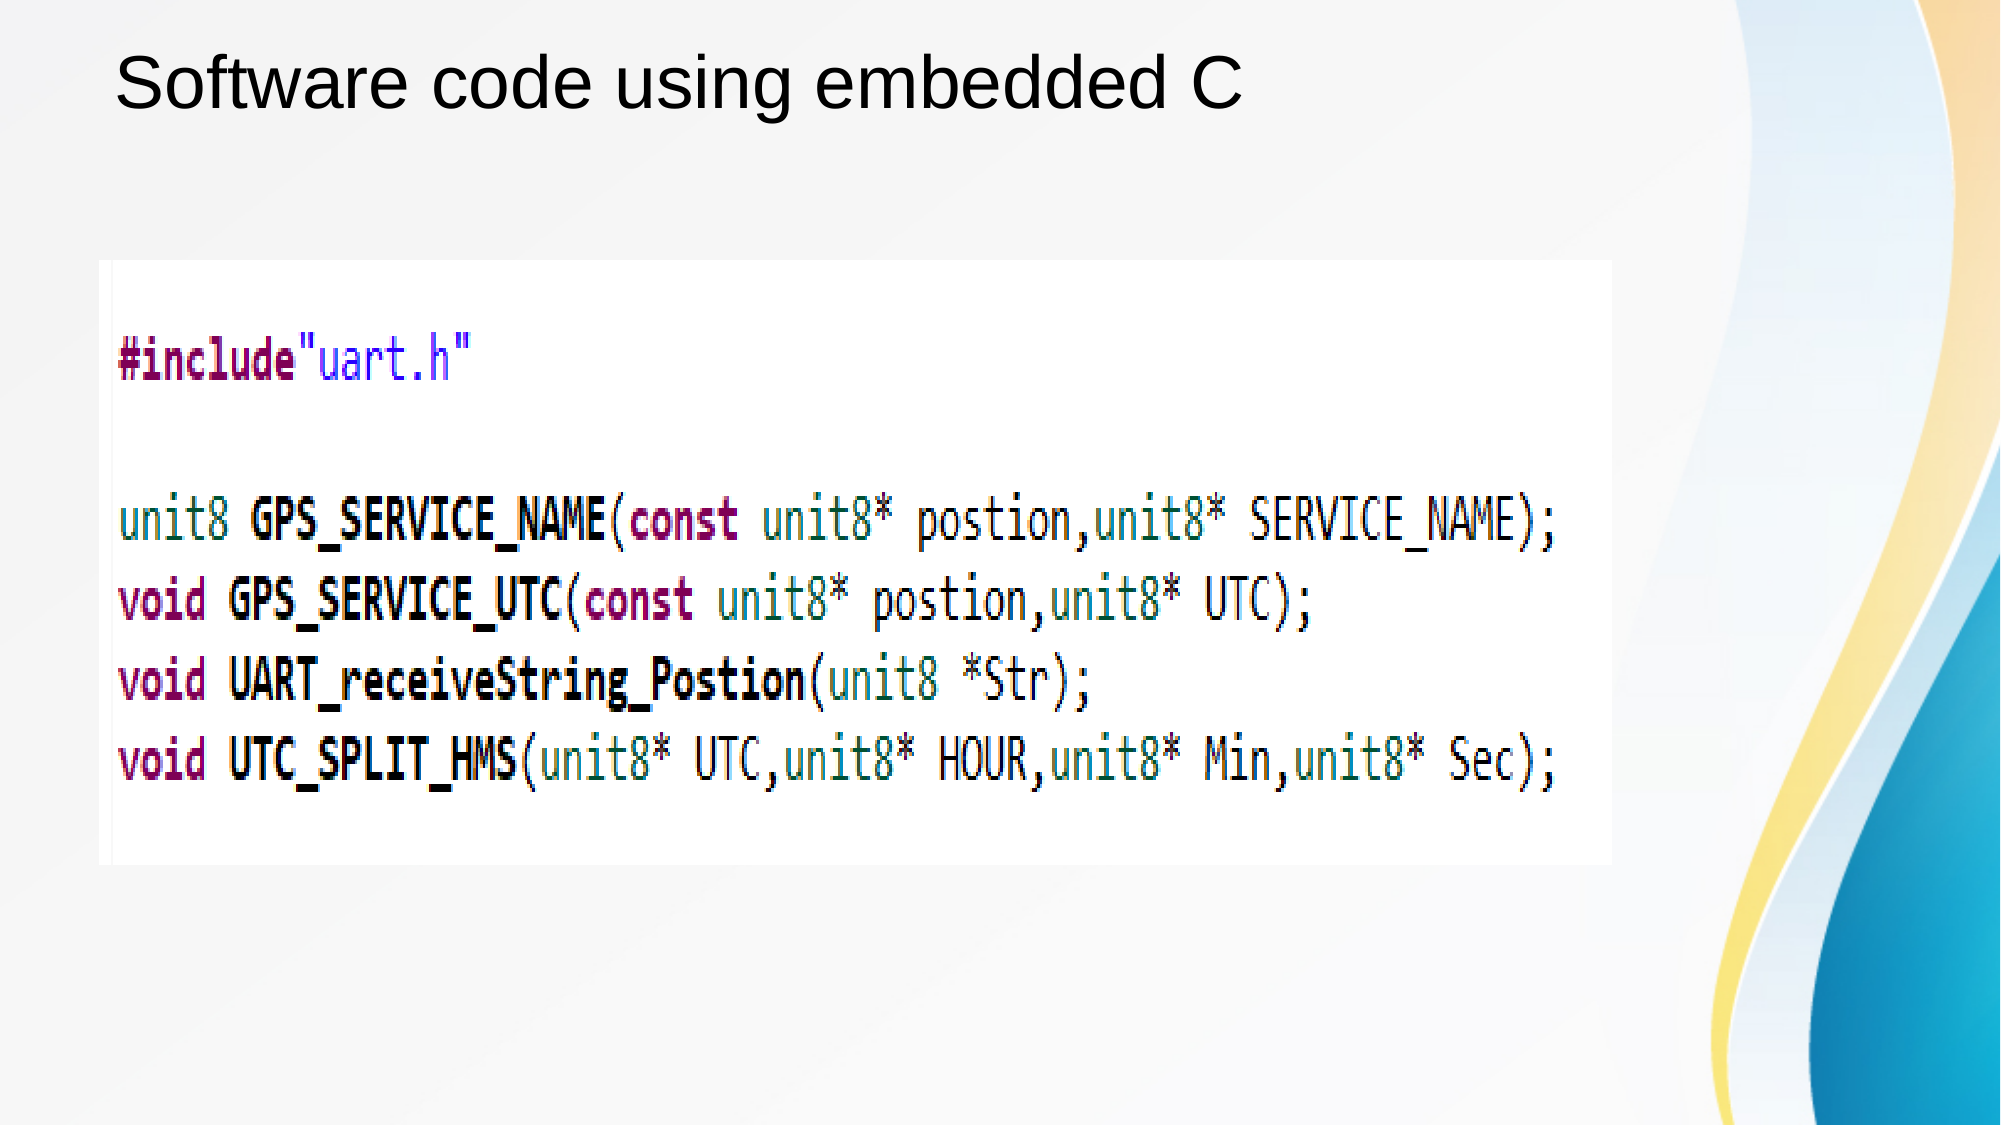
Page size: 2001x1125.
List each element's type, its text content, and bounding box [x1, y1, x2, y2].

title Software code using embedded C [99, 30, 1901, 127]
picture [0, 0, 2001, 1125]
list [99, 260, 1612, 865]
